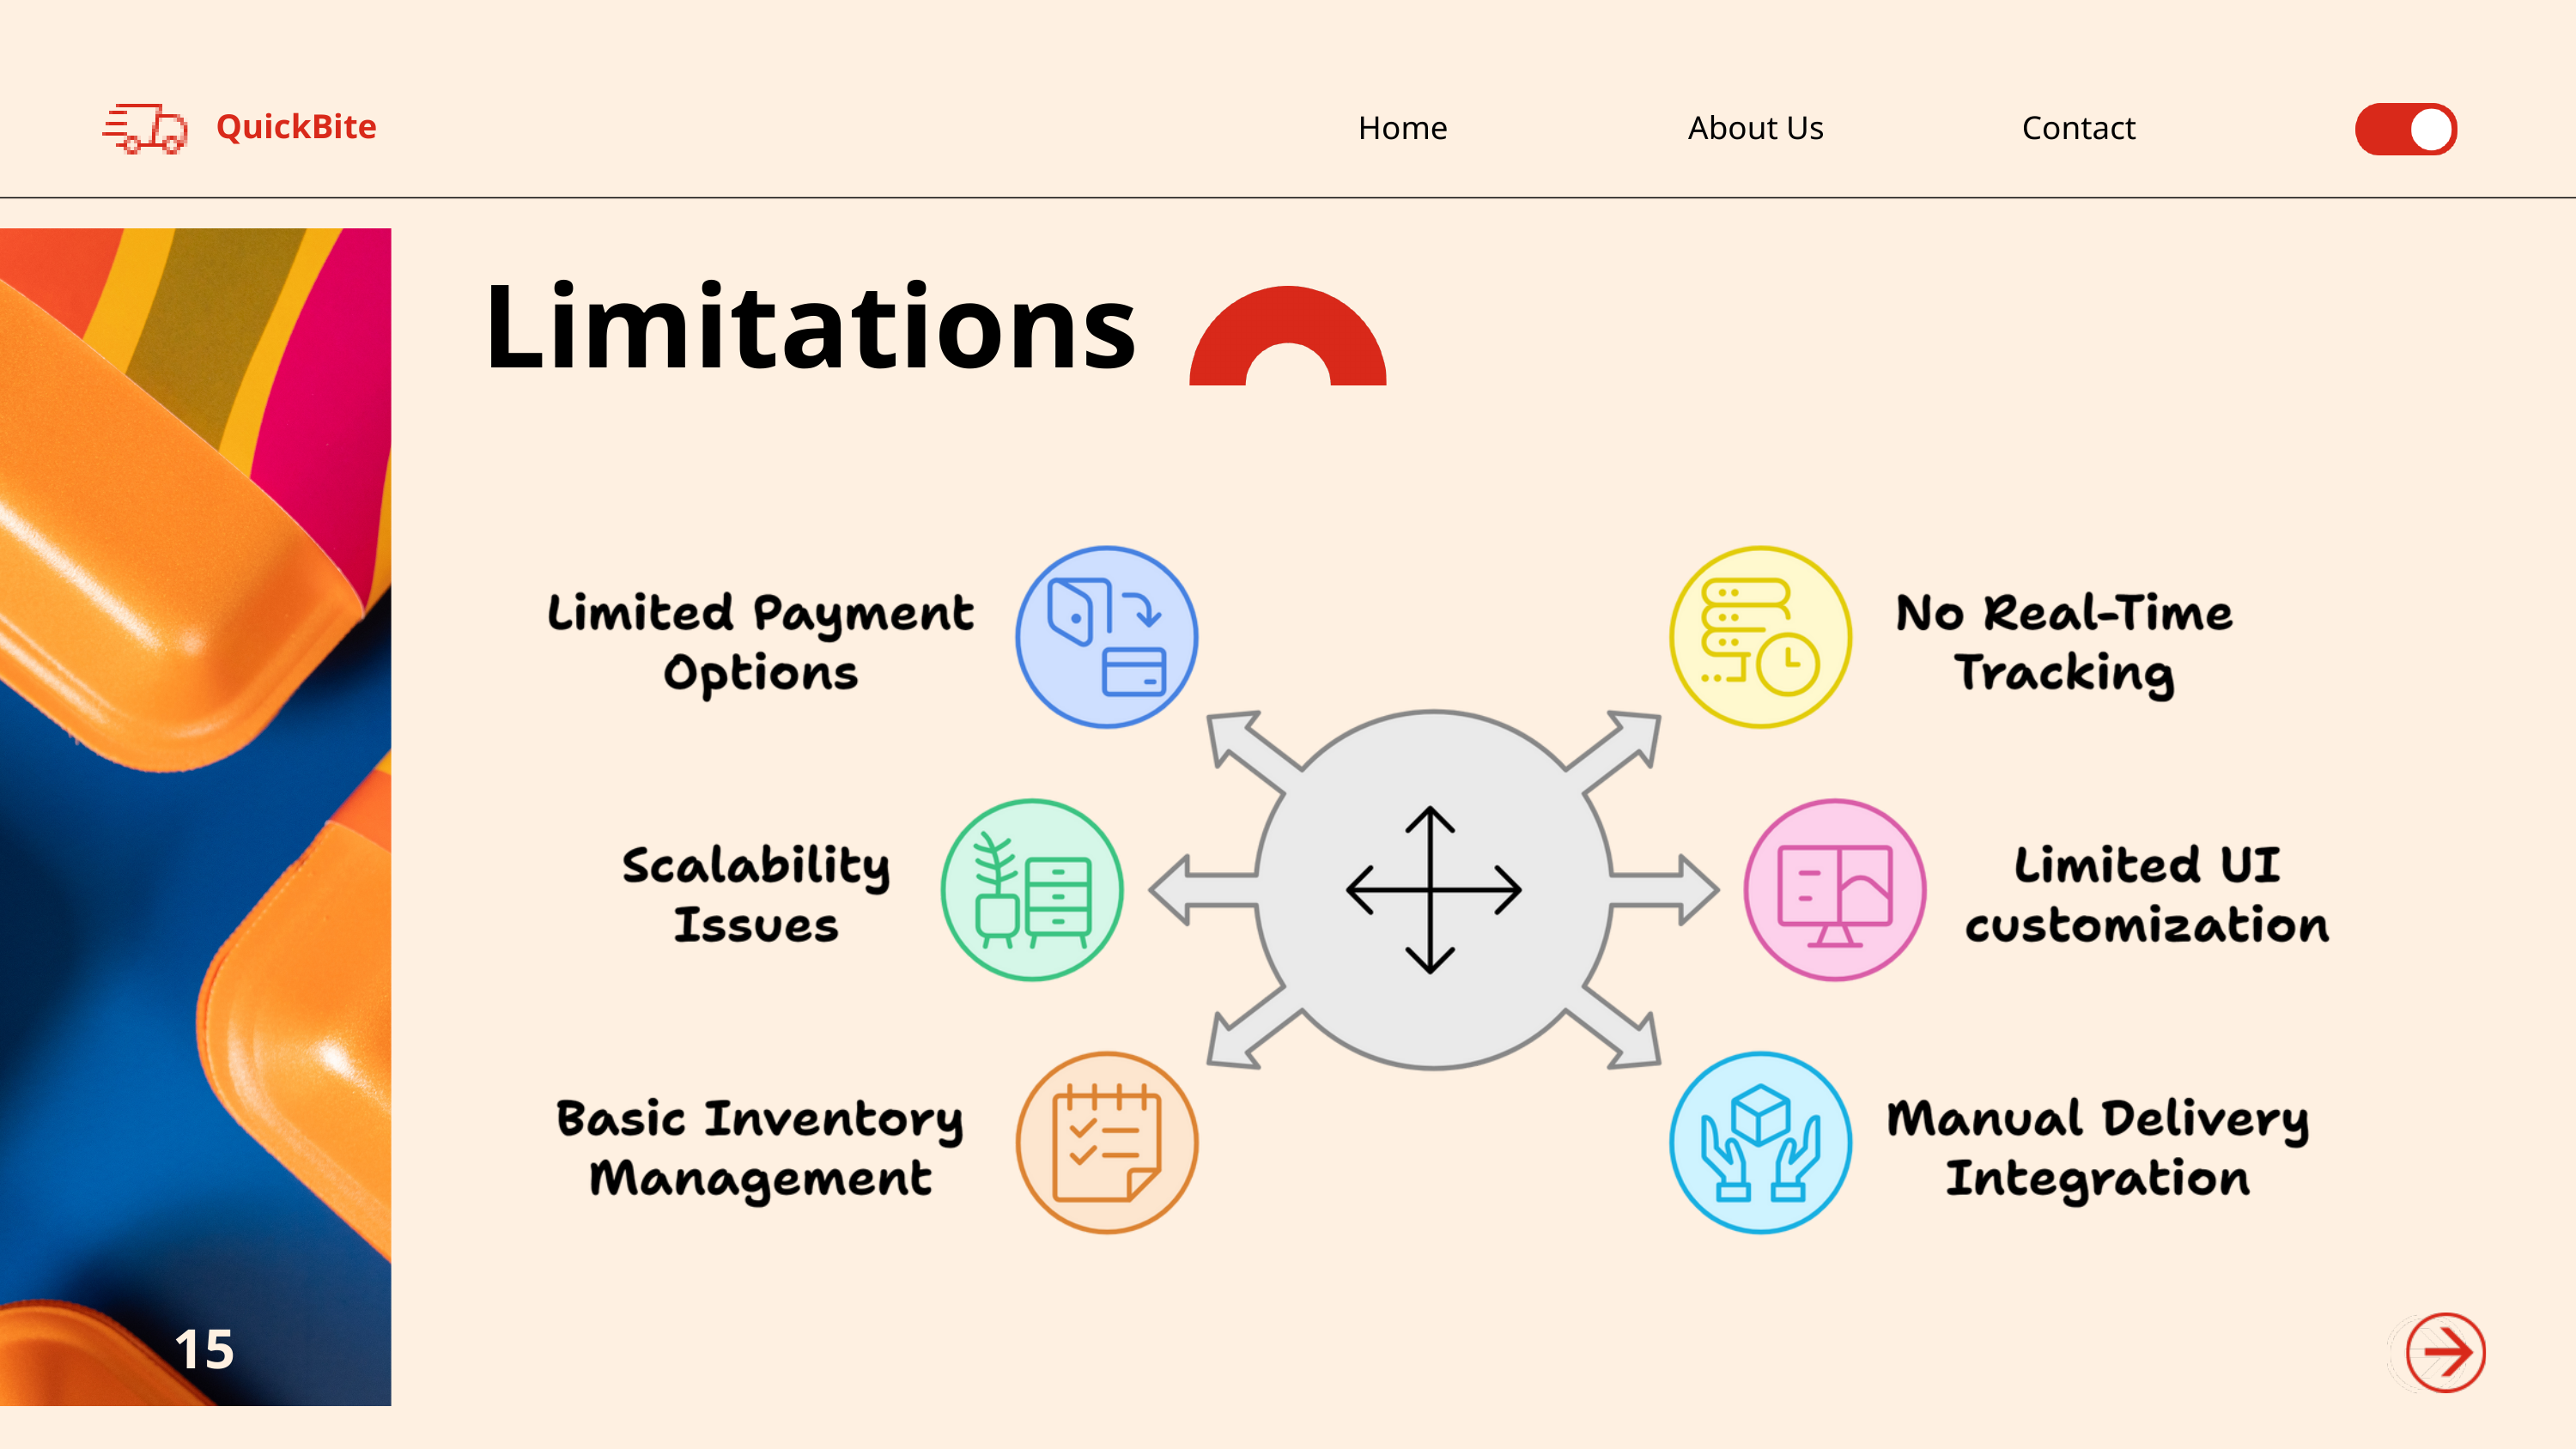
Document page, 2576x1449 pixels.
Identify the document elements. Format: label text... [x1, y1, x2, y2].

text_box [102, 104, 188, 155]
text_box Limitations [481, 273, 1159, 391]
text_box [513, 516, 2371, 1277]
text_box Home [1358, 112, 1526, 147]
text_box QuickBite [216, 109, 383, 146]
text_box [1189, 286, 1387, 385]
text_box About Us [1688, 112, 1958, 147]
text_box [2354, 103, 2458, 155]
text_box Contact [2021, 112, 2291, 147]
text_box [2406, 1313, 2487, 1393]
text_box [2386, 1314, 2467, 1394]
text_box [0, 228, 392, 1406]
